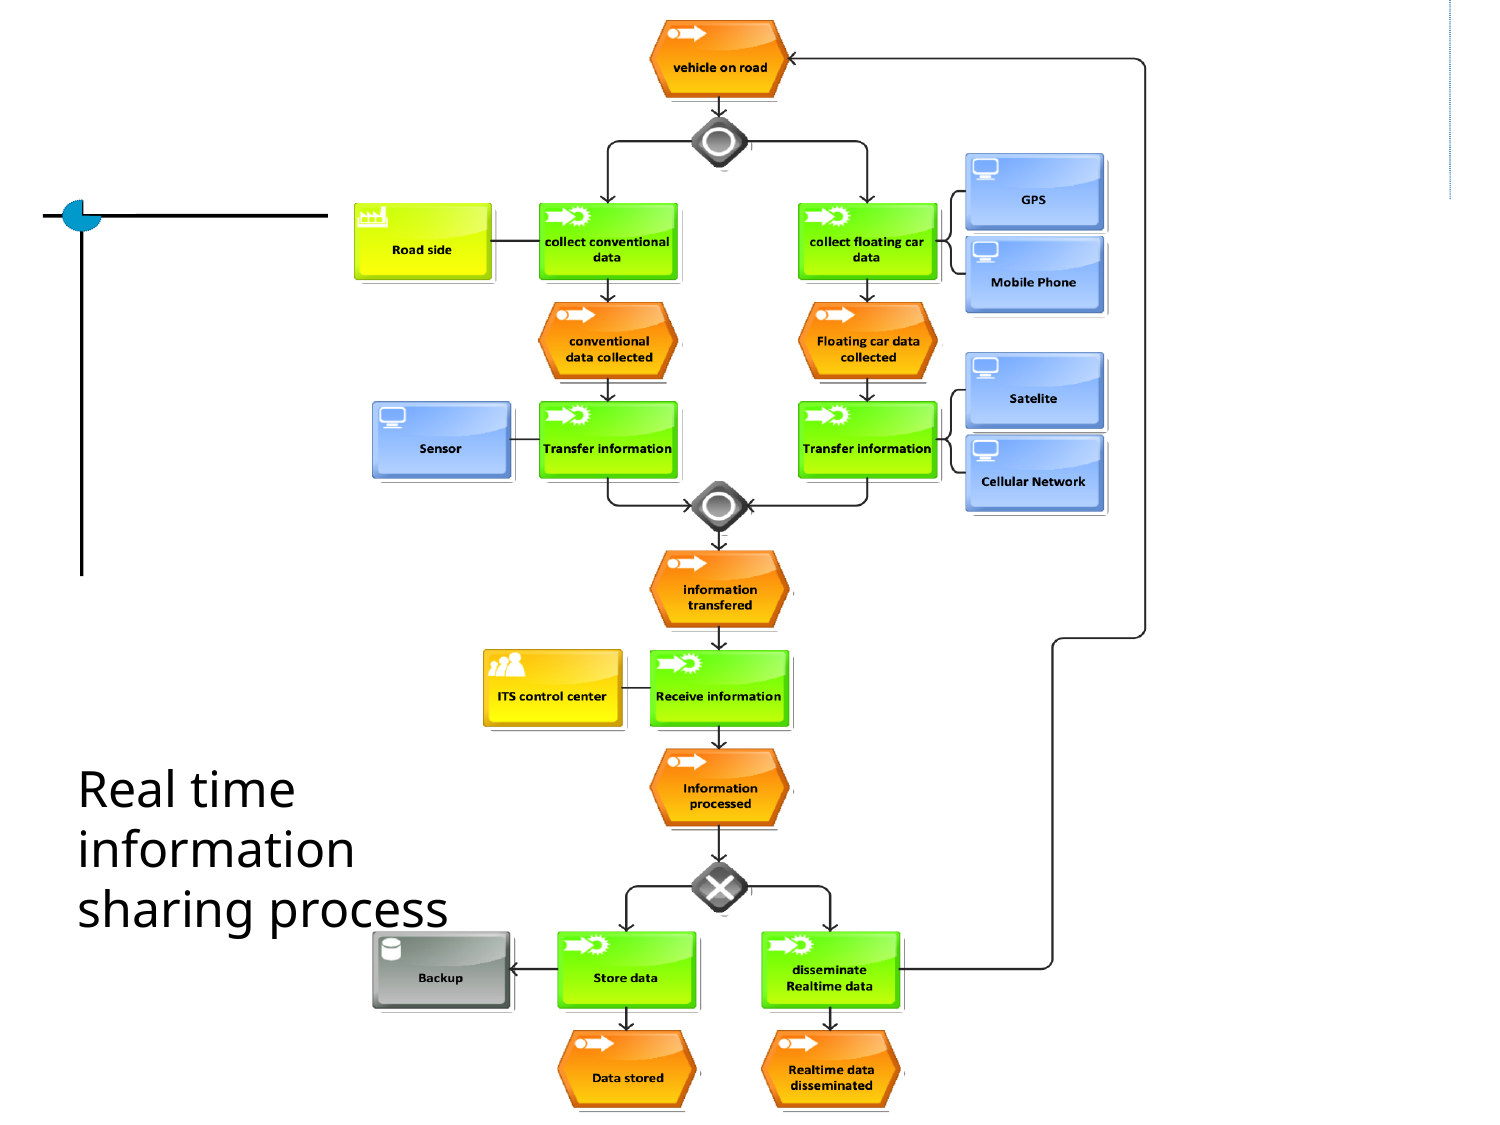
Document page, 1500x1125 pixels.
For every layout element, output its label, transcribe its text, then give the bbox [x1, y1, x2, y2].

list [328, 6, 1172, 1119]
text_box Real time information sharing process [62, 749, 323, 945]
